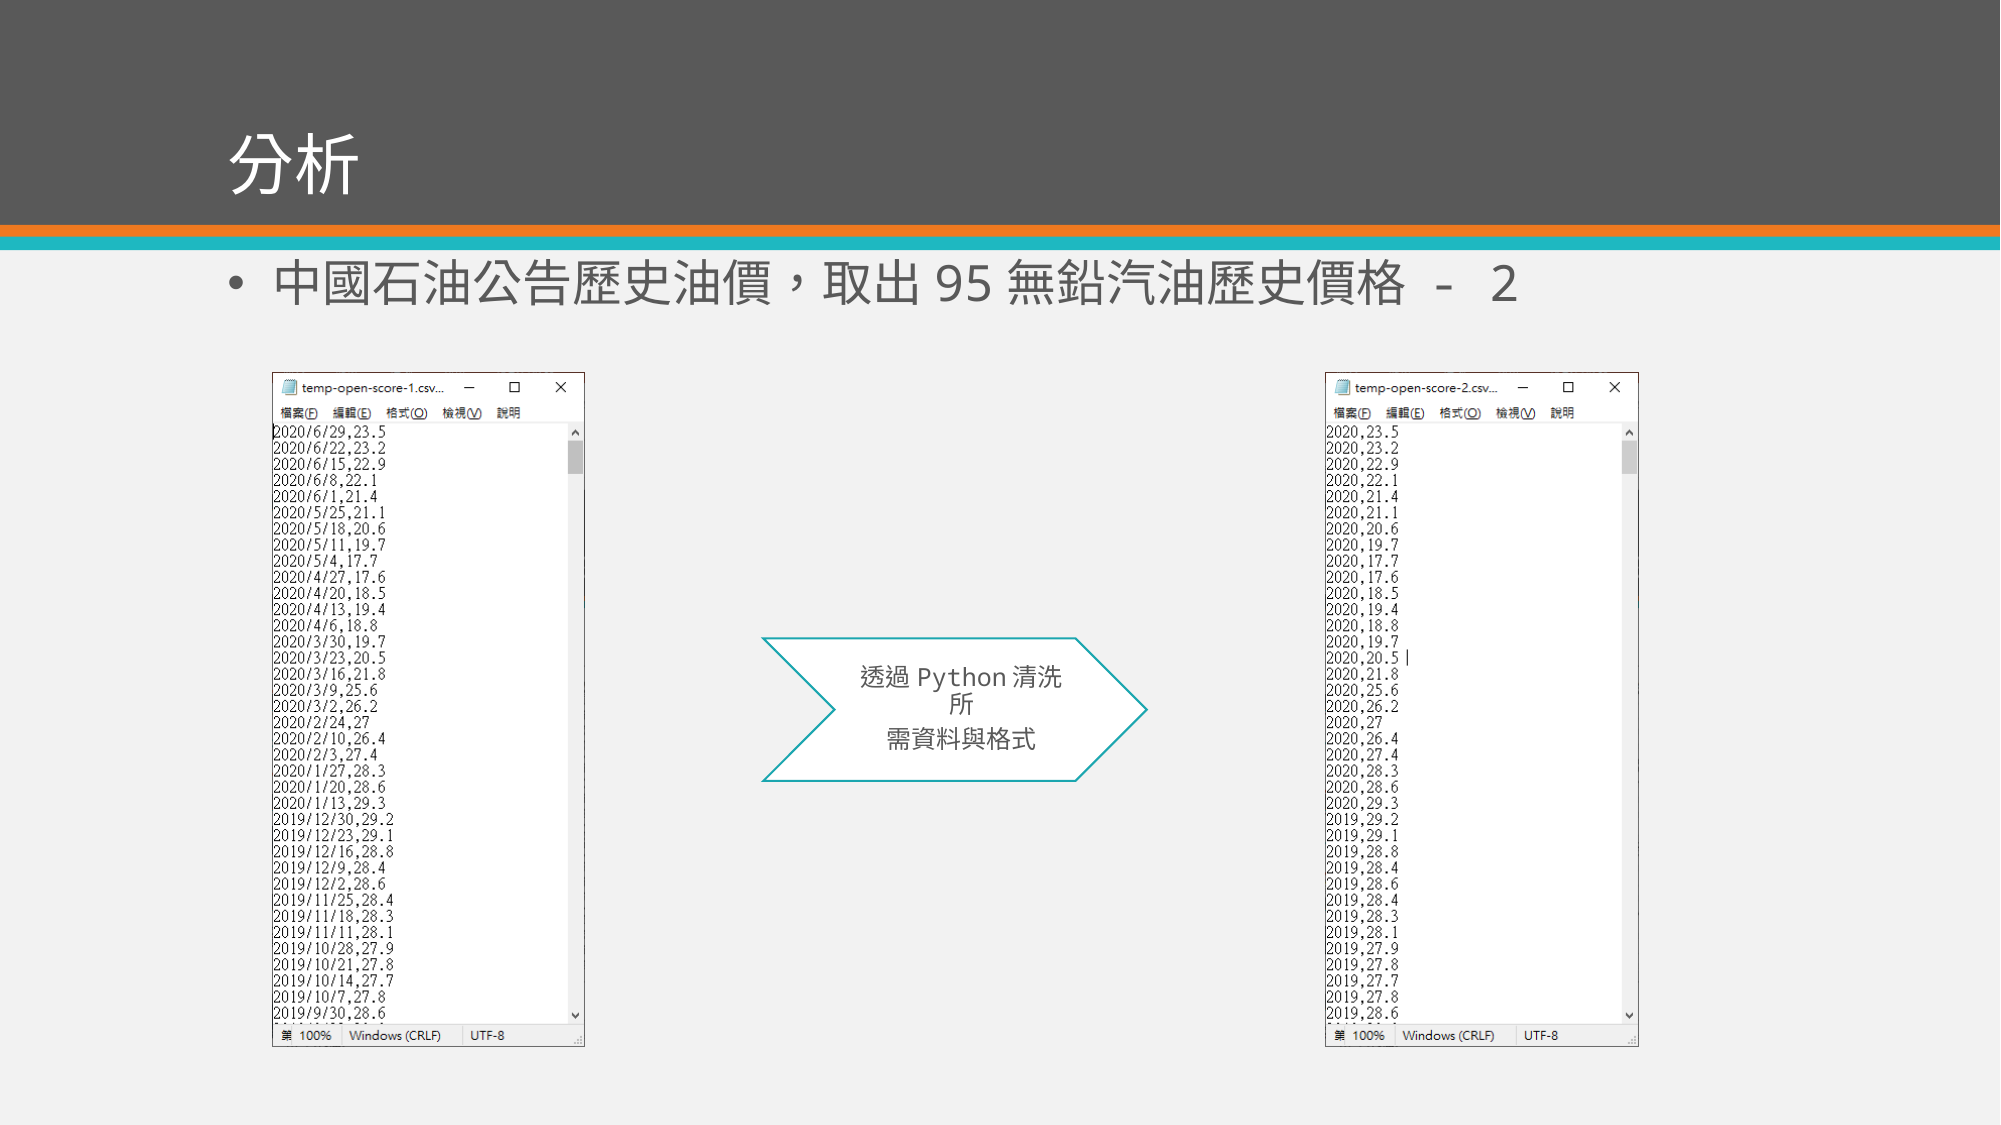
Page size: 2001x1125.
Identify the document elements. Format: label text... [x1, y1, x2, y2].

picture [1325, 372, 1639, 1047]
picture [271, 372, 585, 1047]
list 中國石油公告歷史油價，取出95無鉛汽油歷史價格 - 2 [212, 250, 1788, 964]
title 分析 [212, 41, 1788, 212]
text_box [763, 638, 1147, 781]
